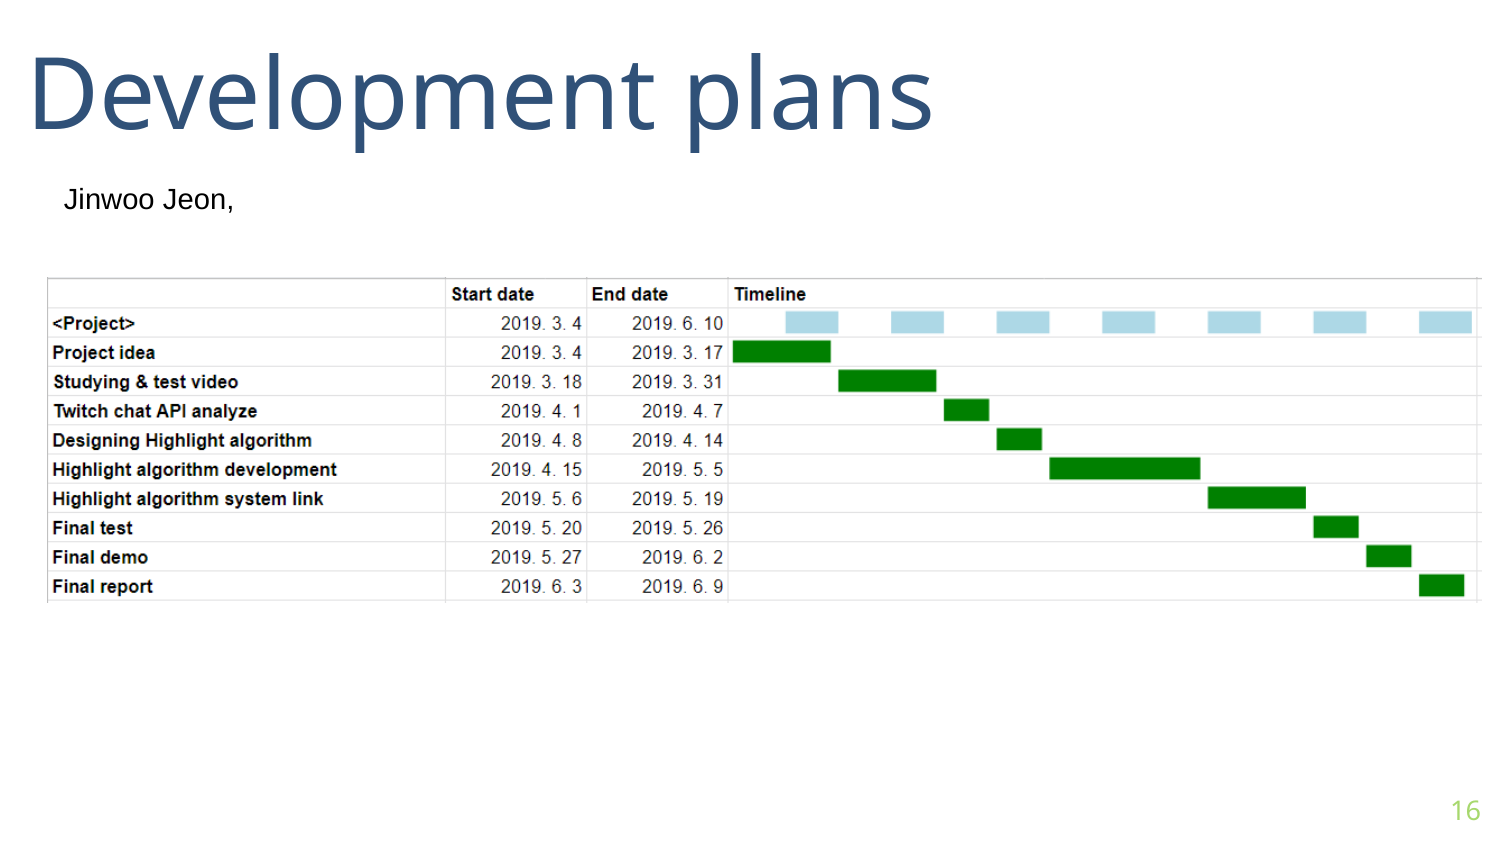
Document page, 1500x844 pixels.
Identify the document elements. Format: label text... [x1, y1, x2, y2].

slide_number 16 [1391, 779, 1482, 844]
text_box Jinwoo Jeon, [48, 173, 250, 223]
text_box Development plans [26, 8, 1060, 150]
picture [47, 277, 1482, 604]
